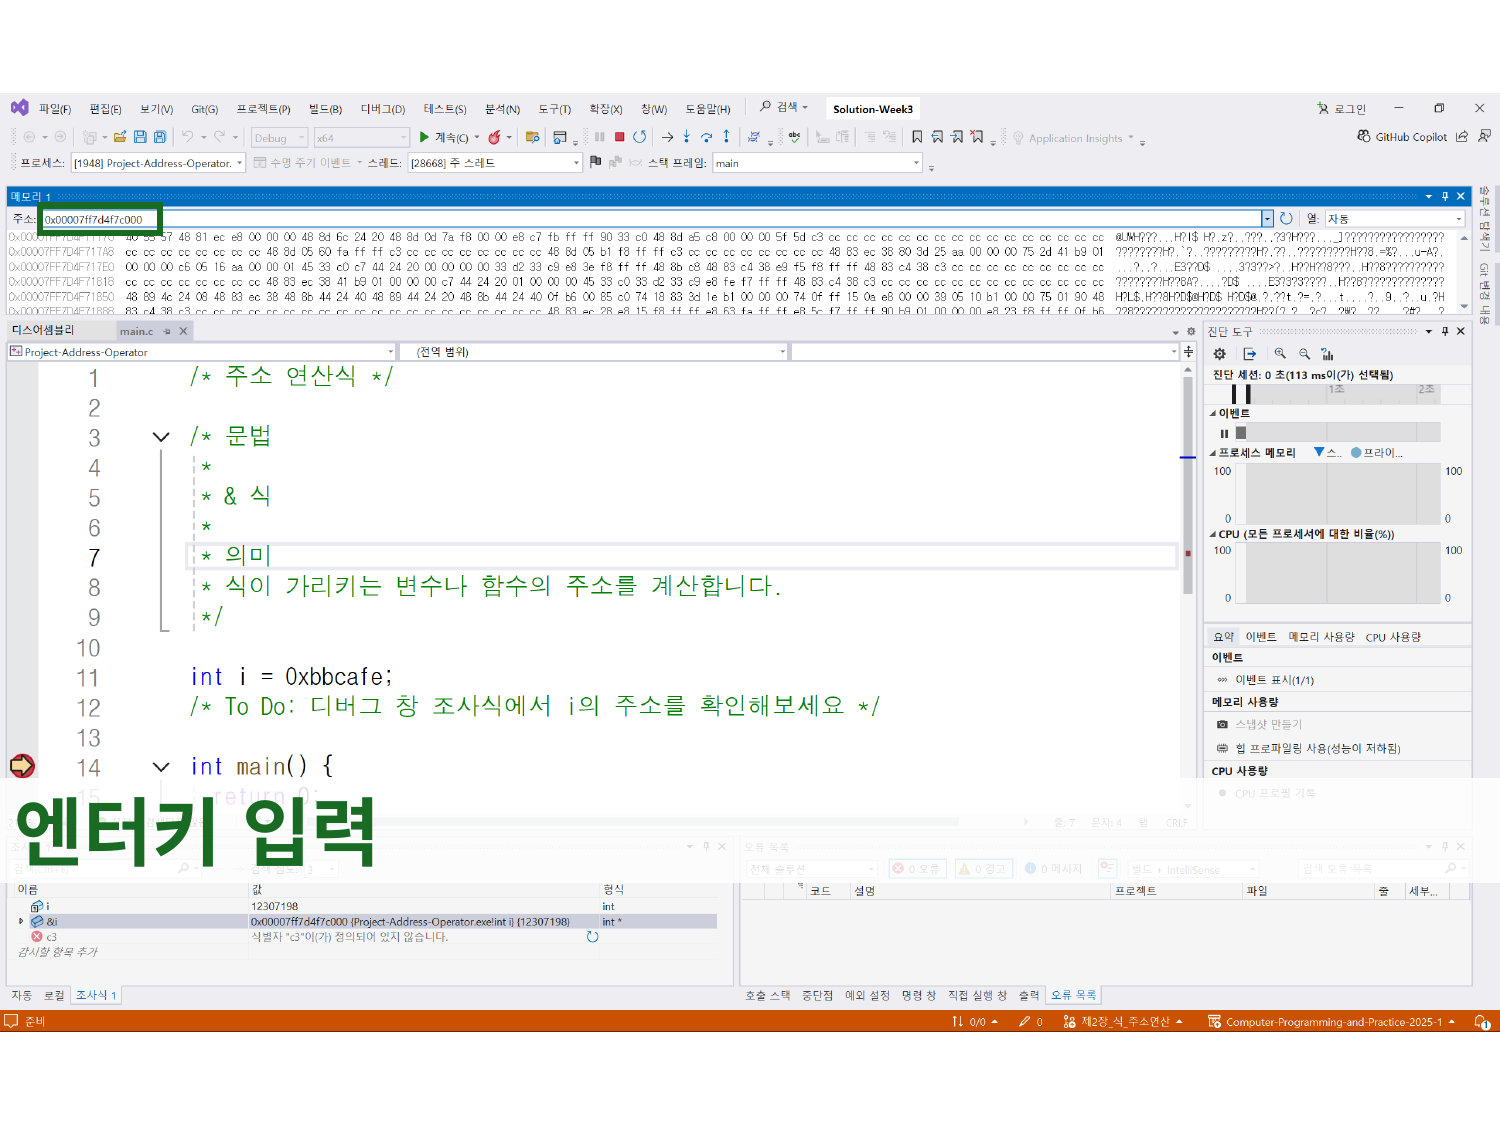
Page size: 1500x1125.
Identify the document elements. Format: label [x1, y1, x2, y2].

picture [0, 93, 1500, 1032]
